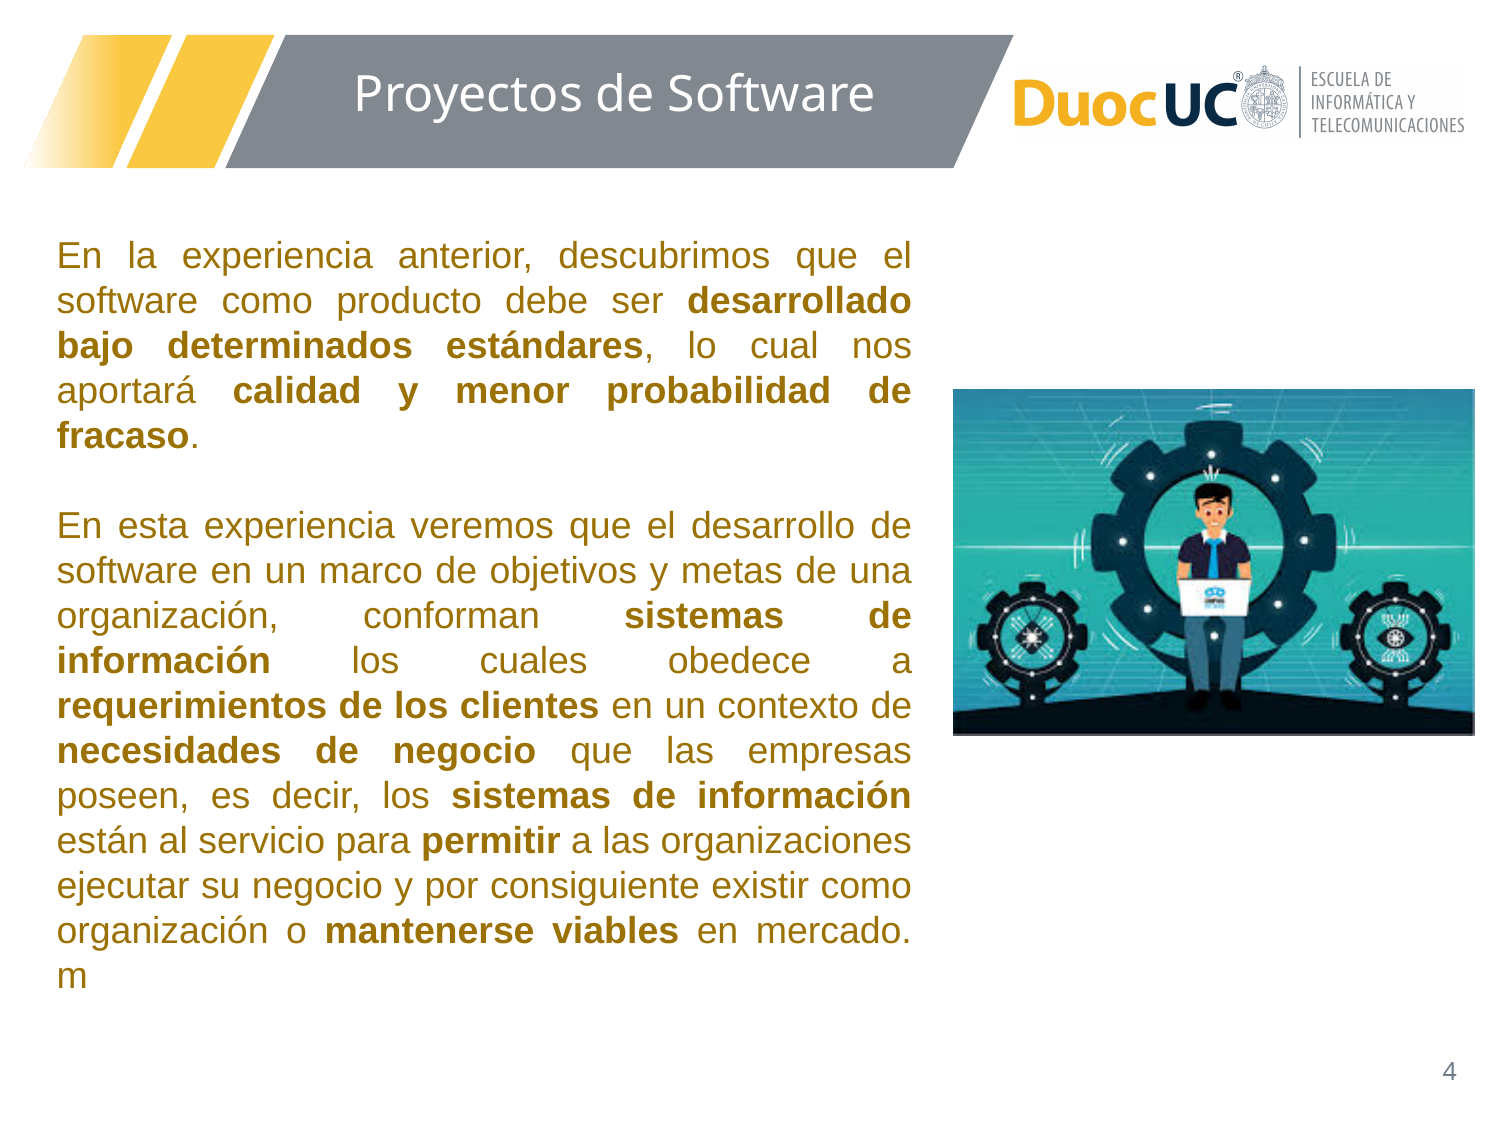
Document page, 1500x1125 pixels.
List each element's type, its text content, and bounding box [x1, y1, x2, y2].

text_box En la experiencia anterior, descubrimos que el software como producto debe ser desarrollado bajo determinados estándares, lo cual nos aportará calidad y menor probabilidad de fracaso. En esta experiencia veremos que el desarrollo de software en un marco de objetivos y metas de una organización, conforman sistemas de información los cuales obedece a requerimientos de los clientes en un contexto de necesidades de negocio que las empresas poseen, es decir, los sistemas de información están al servicio para permitir a las organizaciones ejecutar su negocio y por consiguiente existir como organización o mantenerse viables en mercado. m [41, 223, 927, 1004]
picture [1013, 63, 1465, 140]
picture [953, 388, 1475, 736]
text_box Proyectos de Software [329, 53, 892, 129]
